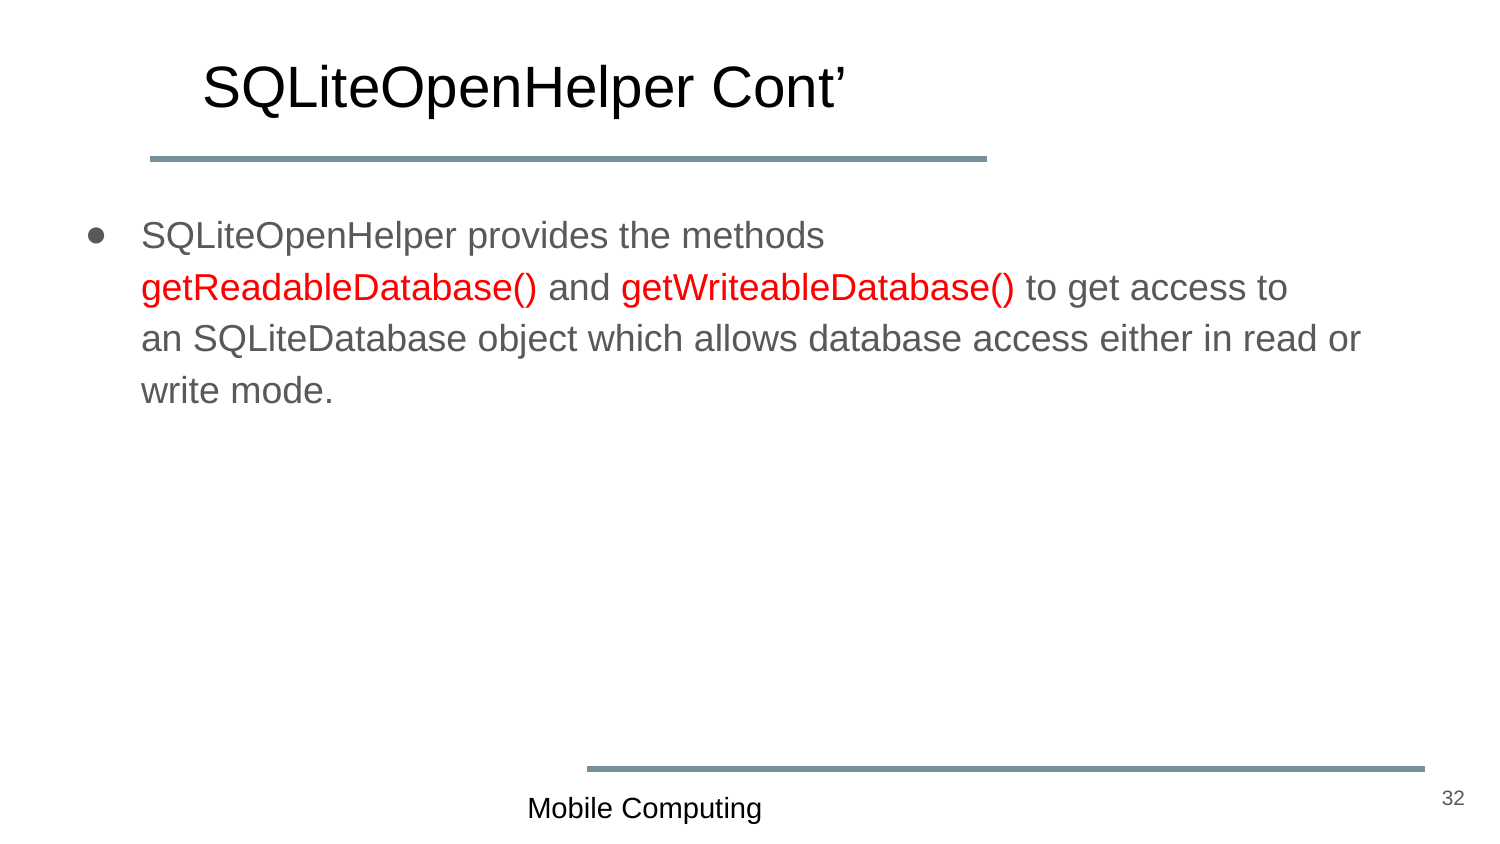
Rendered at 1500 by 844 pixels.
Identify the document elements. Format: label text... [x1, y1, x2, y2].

footer Mobile Computing [512, 782, 988, 827]
list SQLiteOpenHelper provides the methods getReadableDatabase() and getWriteableDatabase() to get access to an SQLiteDatabase object which allows database access either in read or write mode. [51, 189, 1449, 750]
slide_number 32 [1389, 764, 1480, 830]
title SQLiteOpenHelper Cont’ [187, 33, 1375, 175]
